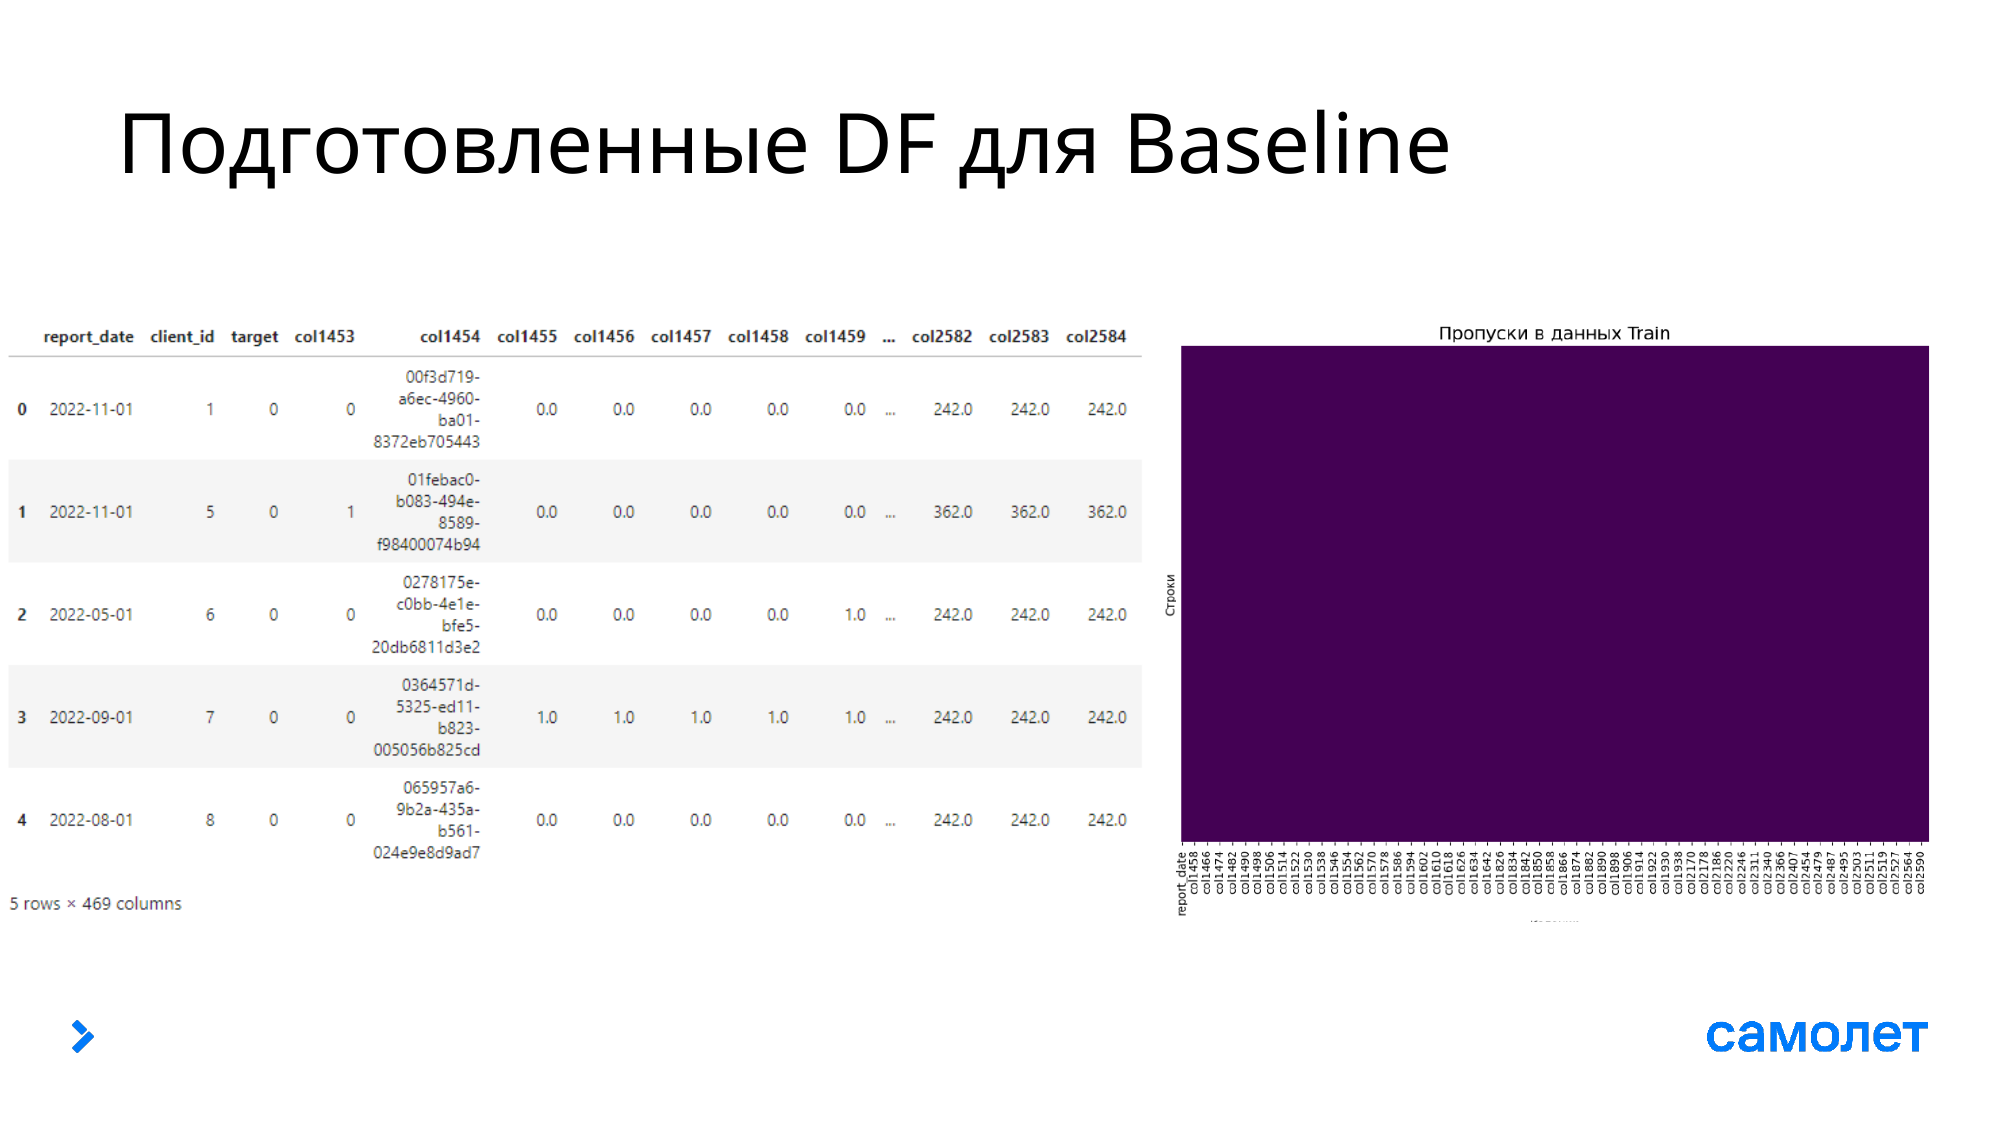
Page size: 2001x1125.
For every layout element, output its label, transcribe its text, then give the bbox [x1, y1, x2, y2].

picture [1707, 1021, 1928, 1052]
title Подготовленные DF для Baseline [116, 101, 1972, 209]
picture [2, 317, 1954, 923]
picture [72, 1020, 94, 1053]
